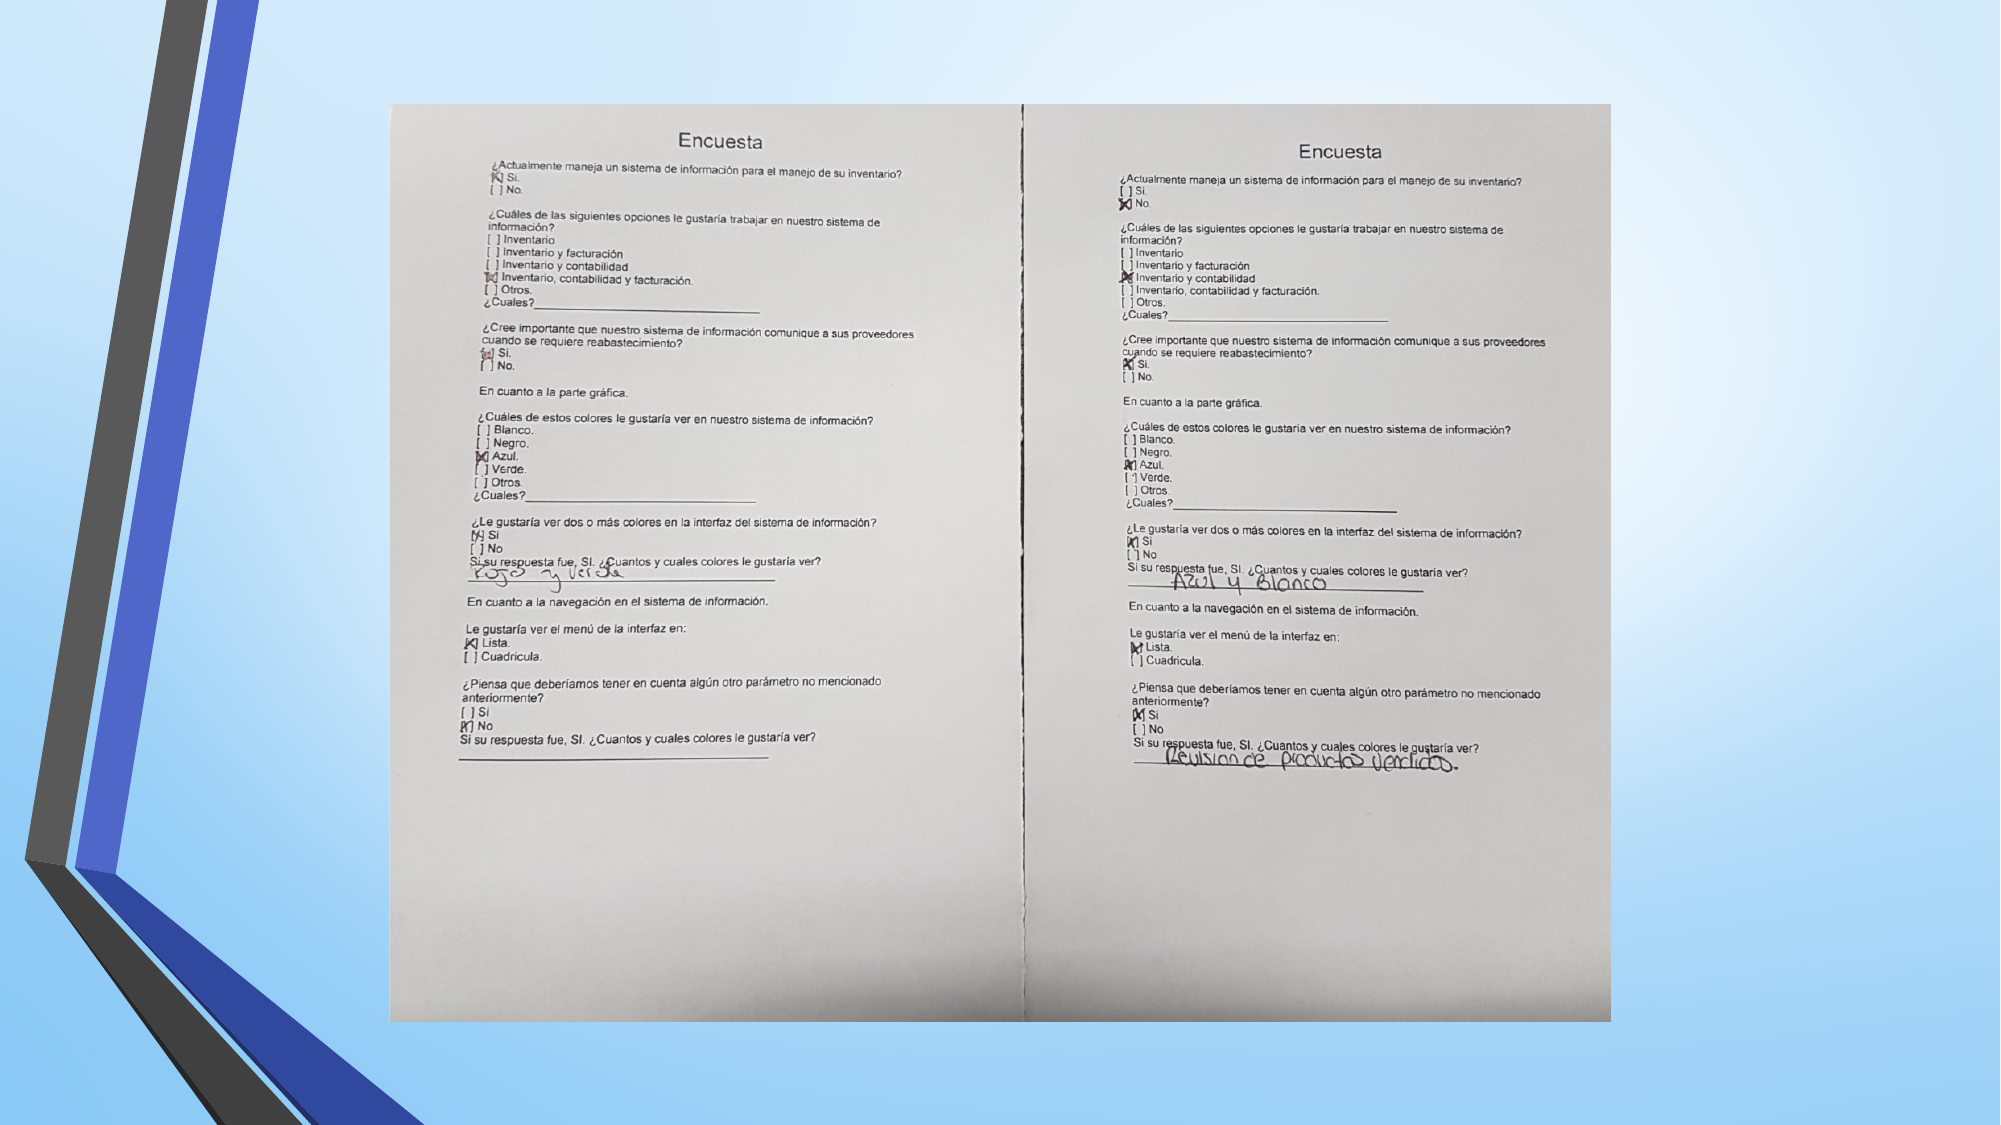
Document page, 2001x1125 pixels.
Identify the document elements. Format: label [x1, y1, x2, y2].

picture [391, 0, 1610, 1125]
